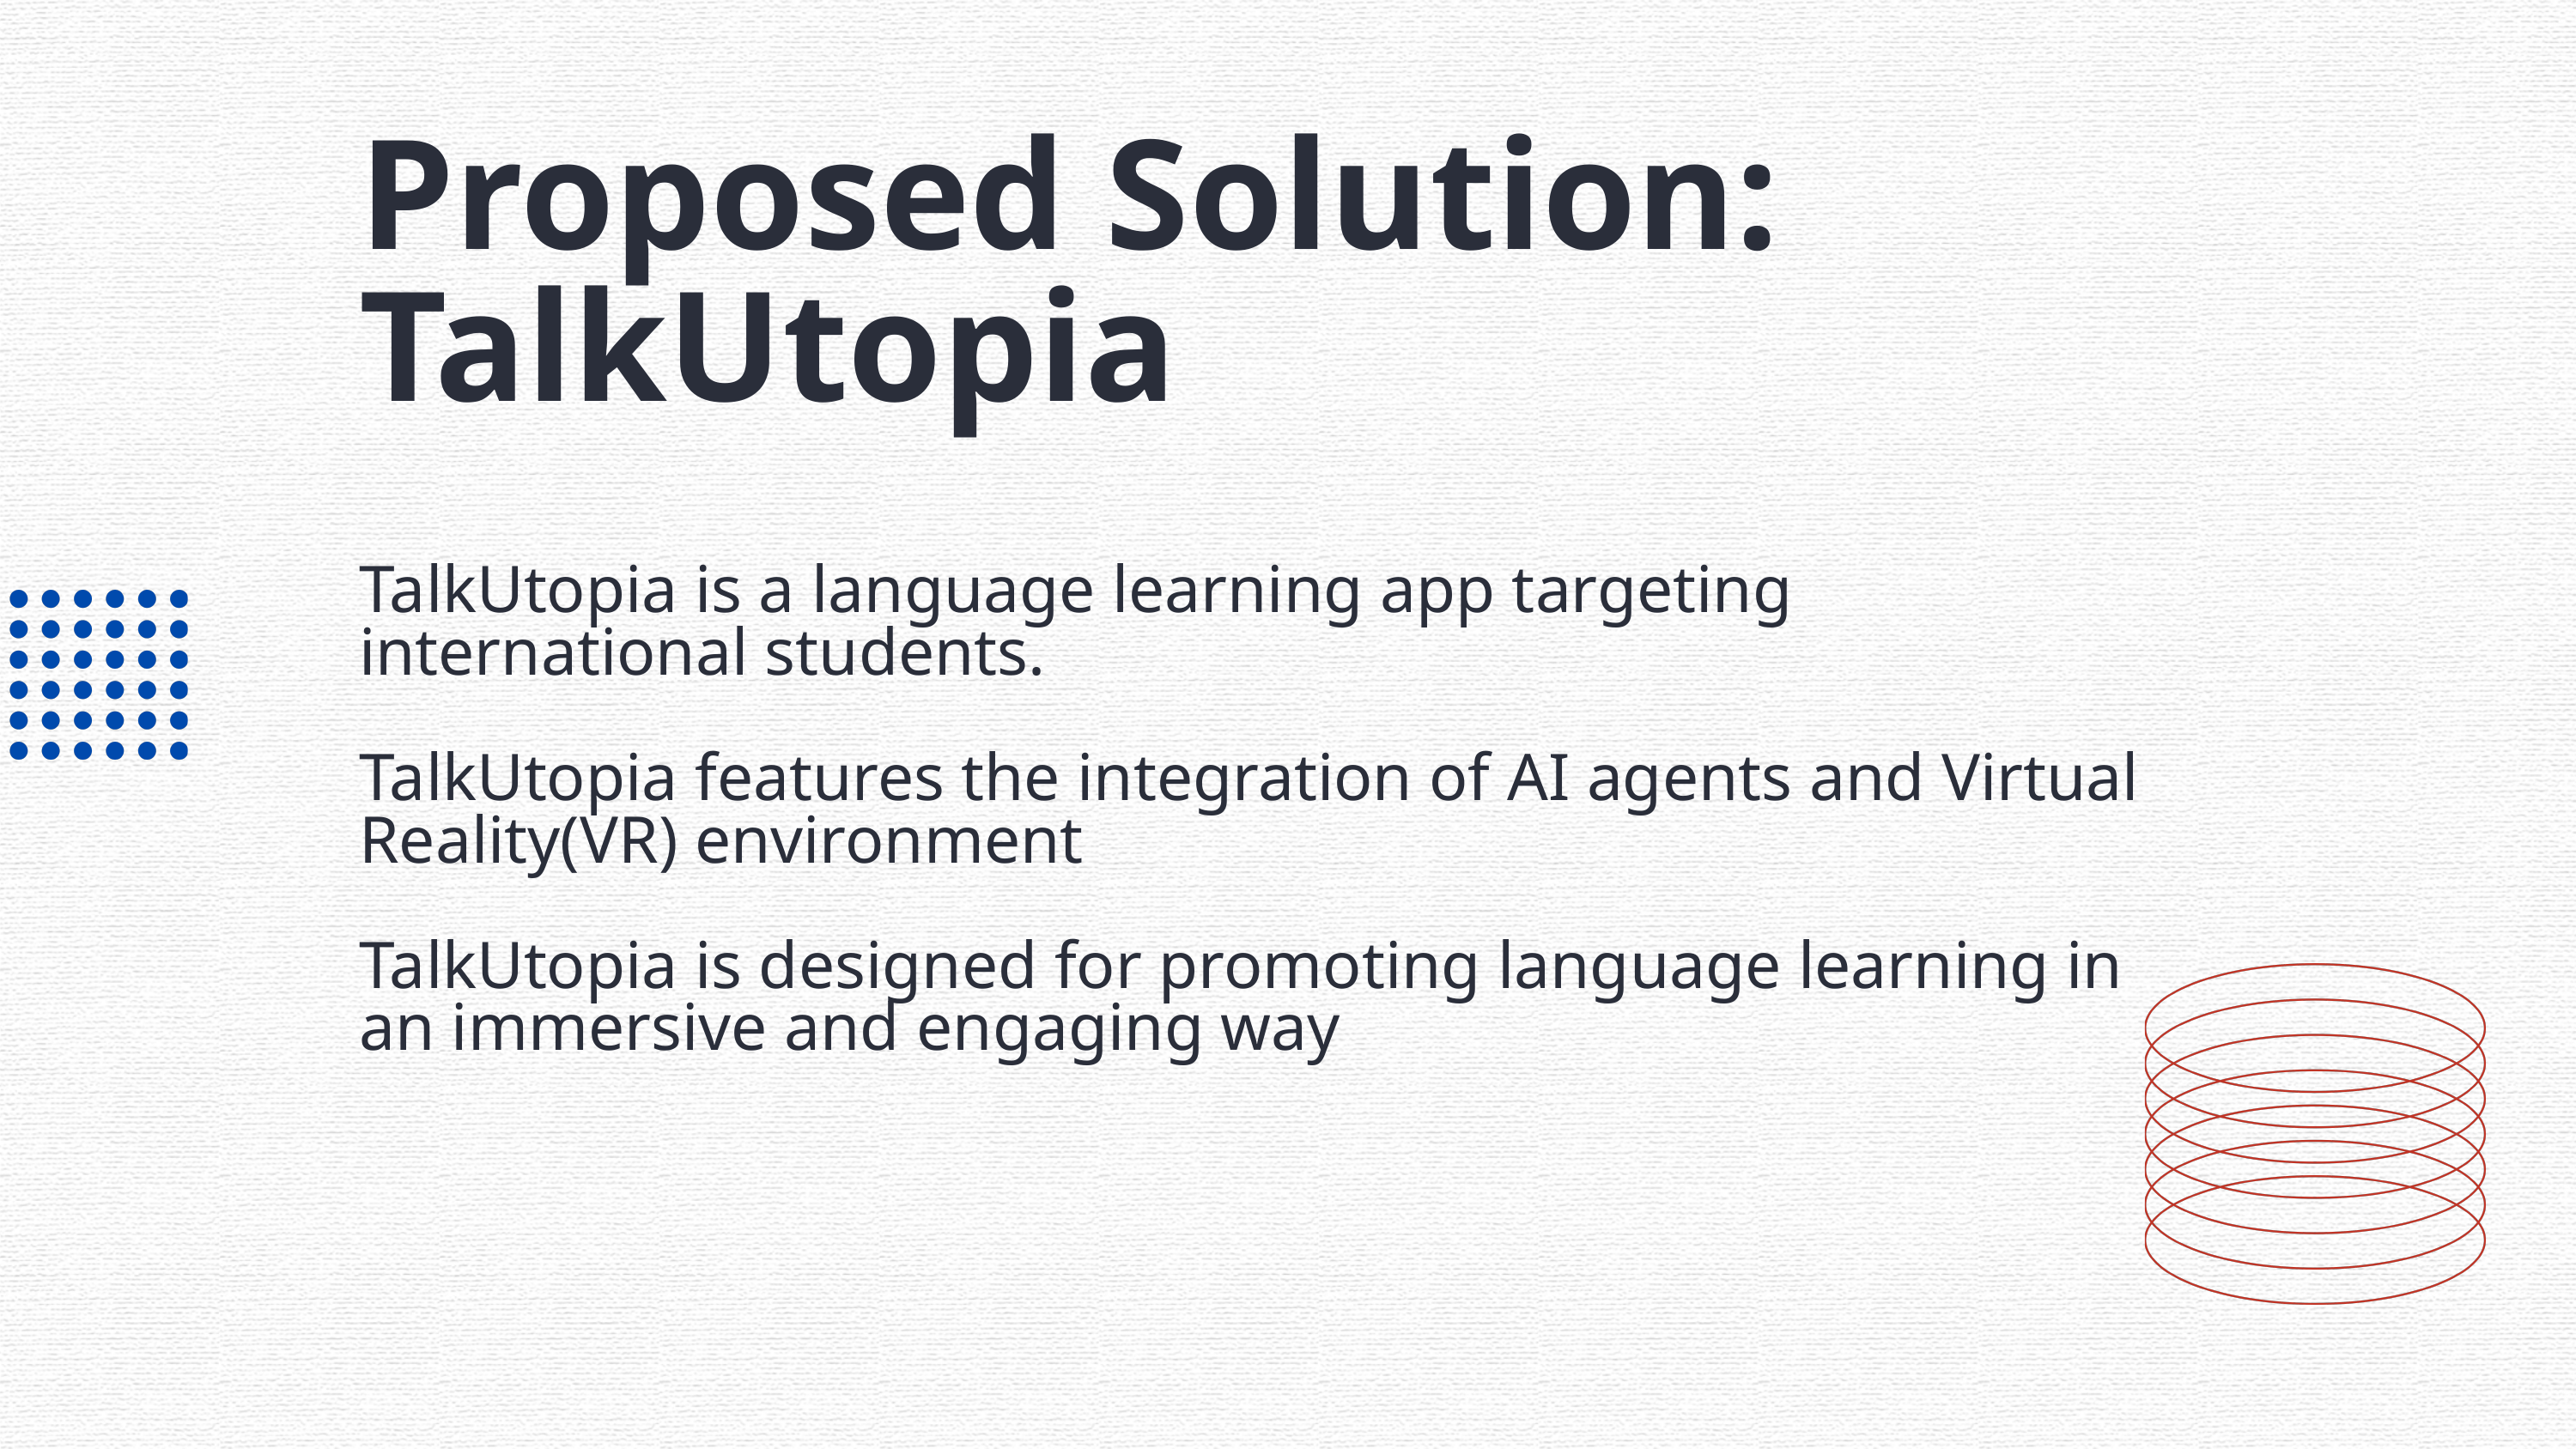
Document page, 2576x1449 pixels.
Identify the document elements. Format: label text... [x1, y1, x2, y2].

text_box [2144, 963, 2486, 1305]
text_box TalkUtopia is a language learning app targeting international students. TalkUtopia features the integration of AI agents and Virtual Reality(VR) environment TalkUtopia is designed for promoting language learning in an immersive and engaging way [359, 562, 2145, 1064]
text_box Proposed Solution: TalkUtopia [359, 127, 1793, 433]
text_box [0, 590, 188, 760]
text_box [0, 0, 2576, 1449]
